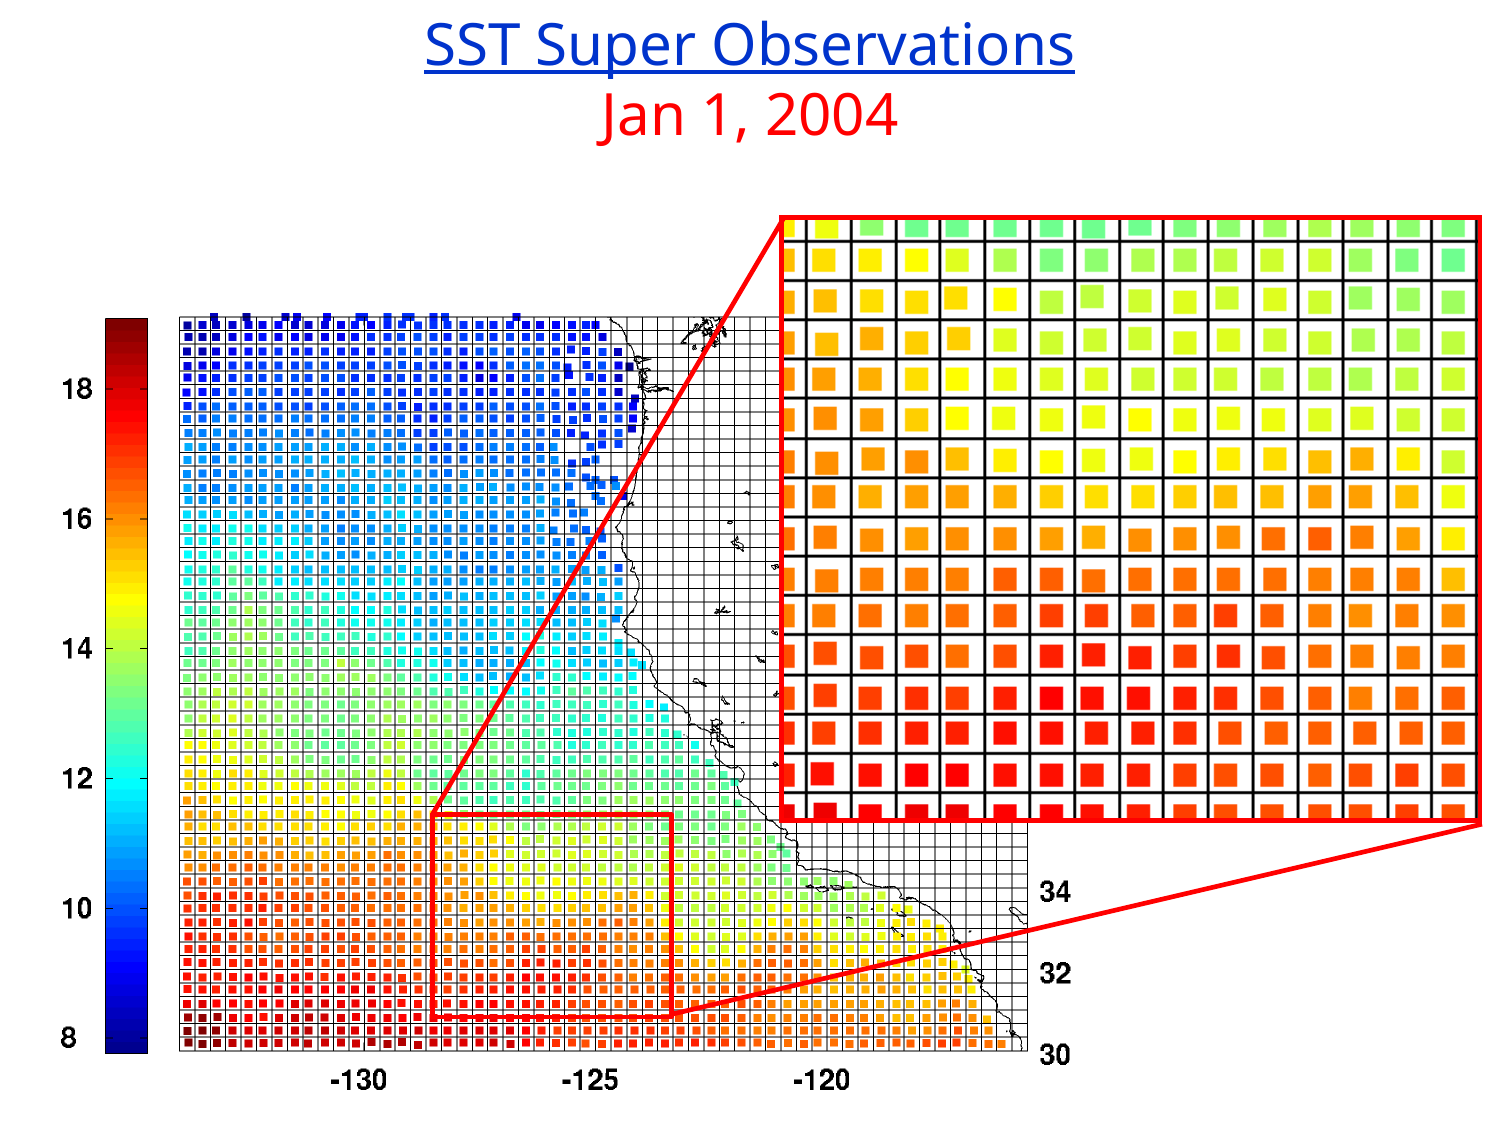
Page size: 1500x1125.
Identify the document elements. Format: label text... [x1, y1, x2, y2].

picture [101, 312, 151, 1062]
picture [175, 302, 1074, 1095]
text_box SST Super Observations Jan 1, 2004 [0, 0, 1500, 155]
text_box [431, 216, 1483, 1018]
picture [56, 301, 95, 1094]
